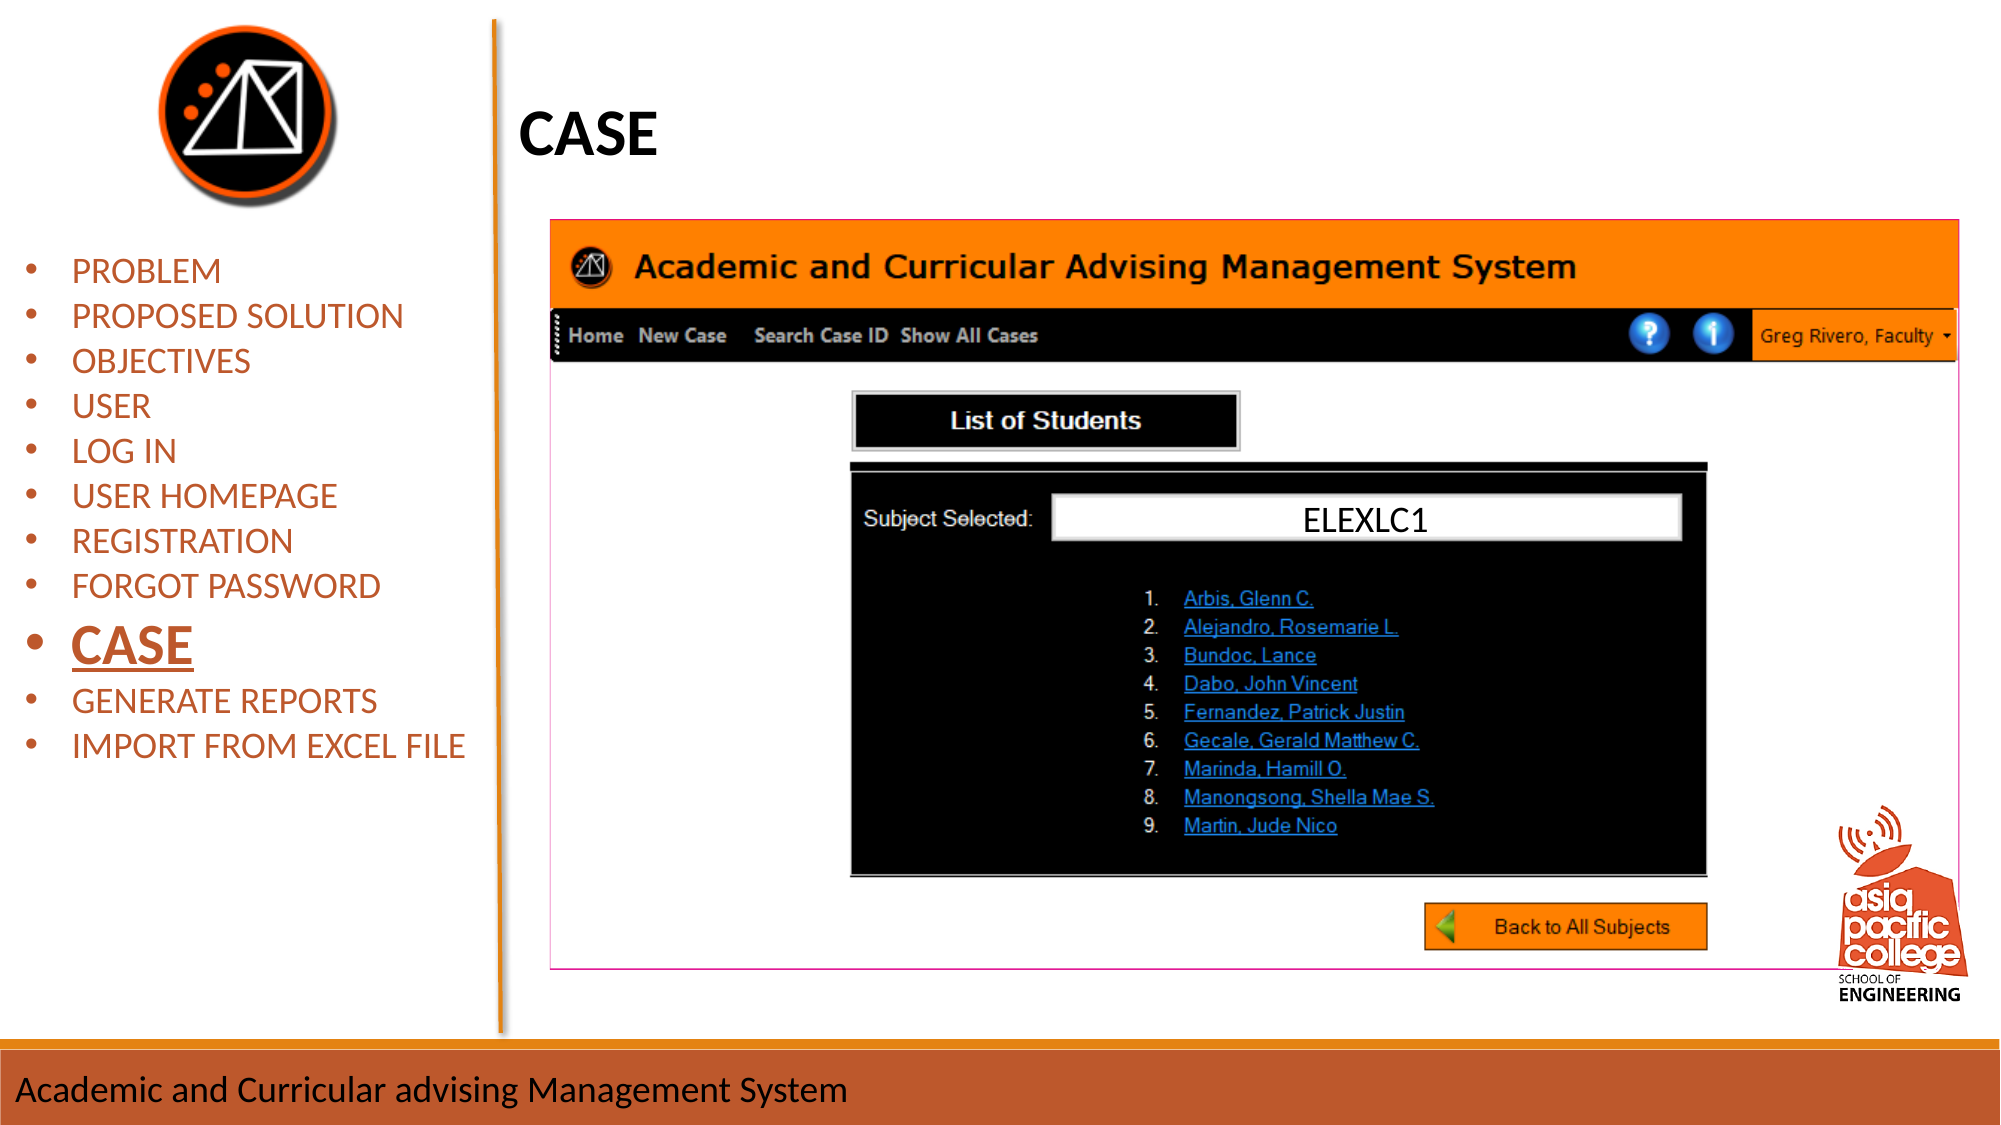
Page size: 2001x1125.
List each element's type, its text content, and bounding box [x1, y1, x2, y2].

subtitle Academic and Curricular advising Management System [0, 1062, 1570, 1118]
text_box CASE [511, 81, 675, 177]
text_box PROBLEM PROPOSED SOLUTION OBJECTIVES USER LOG IN USER HOMEPAGE REGISTRATION FORGOT PASSWORD CASE GENERATE REPORTS IMPORT FROM EXCEL FILE [10, 238, 490, 814]
picture [145, 18, 347, 220]
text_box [493, 18, 502, 1034]
picture [549, 218, 1979, 1010]
